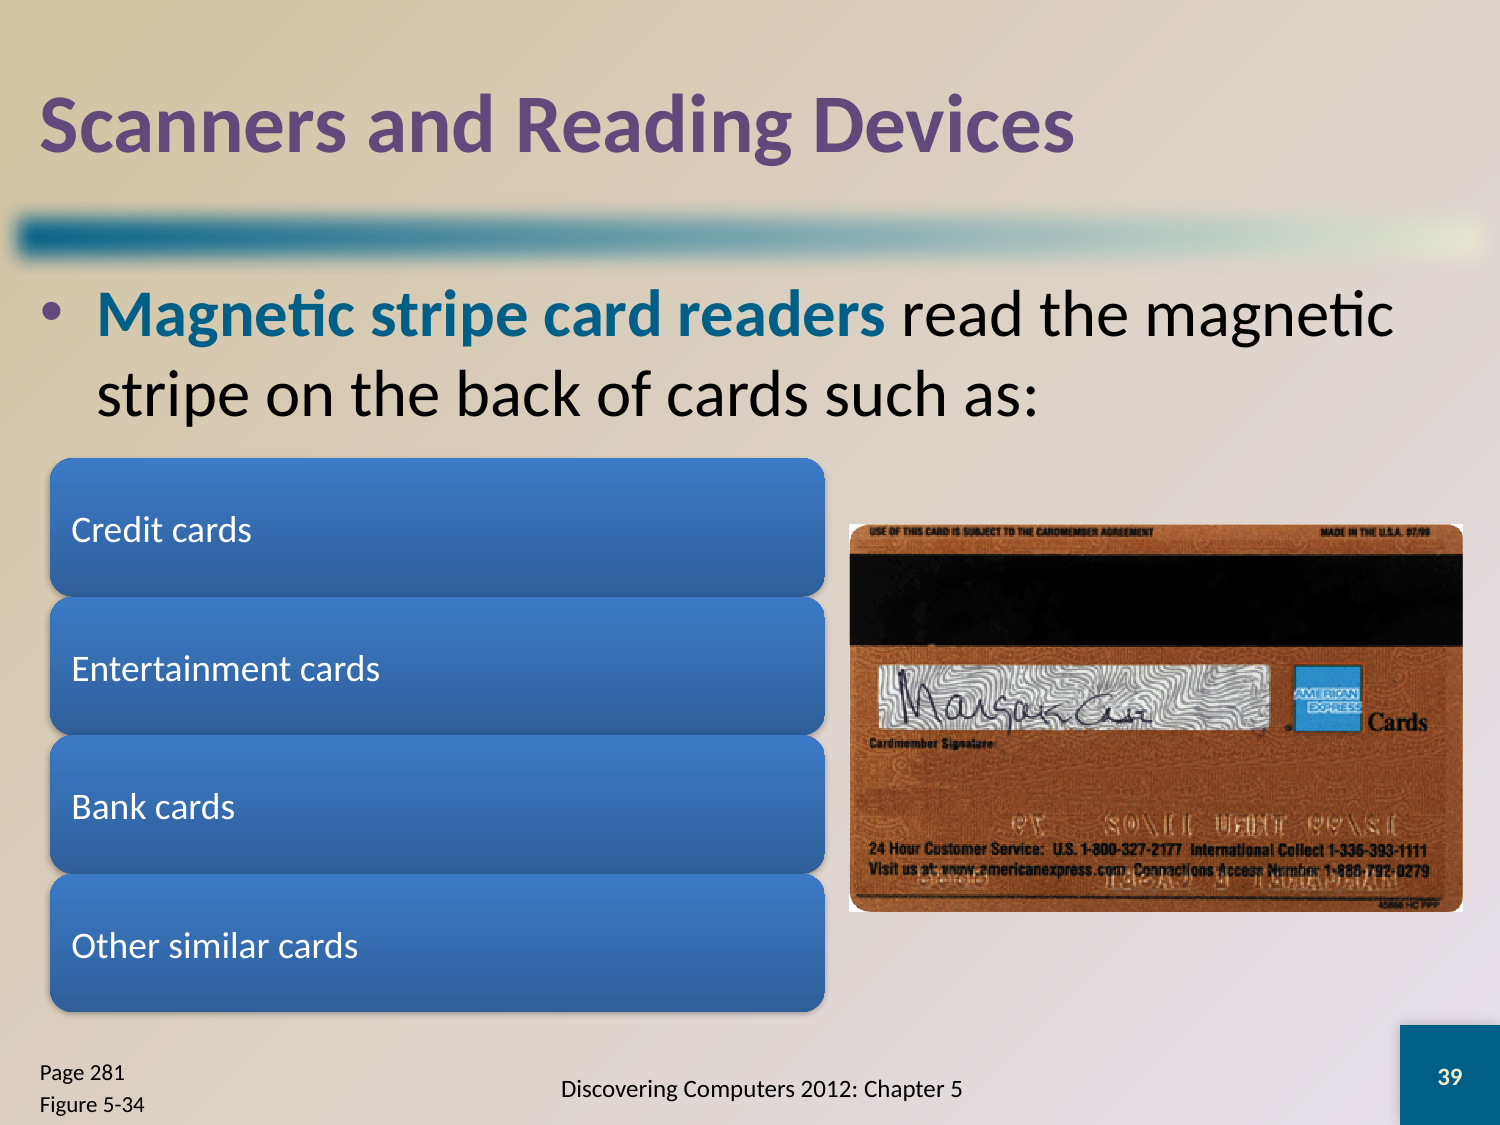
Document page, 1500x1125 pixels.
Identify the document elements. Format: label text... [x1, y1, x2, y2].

list Magnetic stripe card readers read the magnetic stripe on the back of cards such as: [24, 262, 1475, 1025]
title Scanners and Reading Devices [24, 24, 1475, 213]
footer Discovering Computers 2012: Chapter 5 [450, 1050, 1075, 1125]
slide_number 39 [1400, 1025, 1500, 1125]
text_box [49, 458, 826, 1013]
list Page 281 Figure 5-34 [24, 1050, 300, 1125]
picture [849, 524, 1463, 912]
